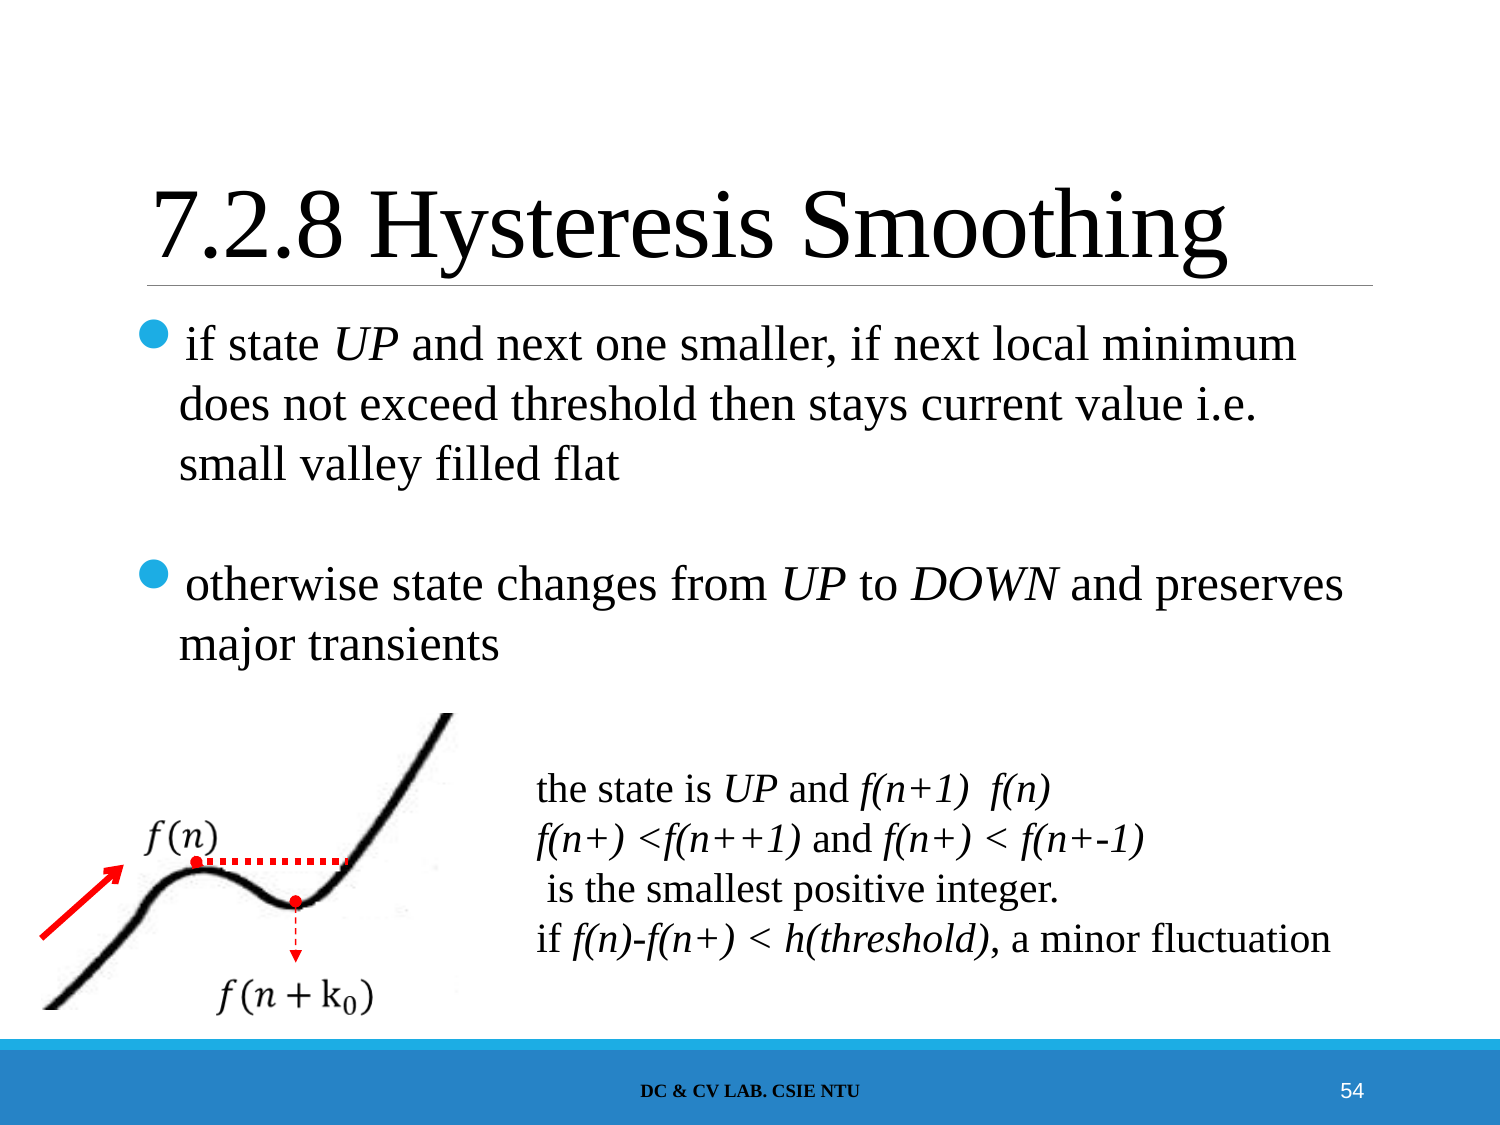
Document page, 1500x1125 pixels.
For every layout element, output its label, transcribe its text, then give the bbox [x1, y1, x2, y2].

list if state UP and next one smaller, if next local minimum does not exceed threshold then stays current value i.e. small valley filled flat otherwise state changes from UP to DOWN and preserves major transients [135, 302, 1373, 963]
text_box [40, 713, 491, 1024]
footer DC & CV Lab. CSIE NTU [453, 1059, 1047, 1120]
slide_number 54 [1218, 1059, 1380, 1120]
title 7.2.8 Hysteresis Smoothing [135, 47, 1373, 285]
